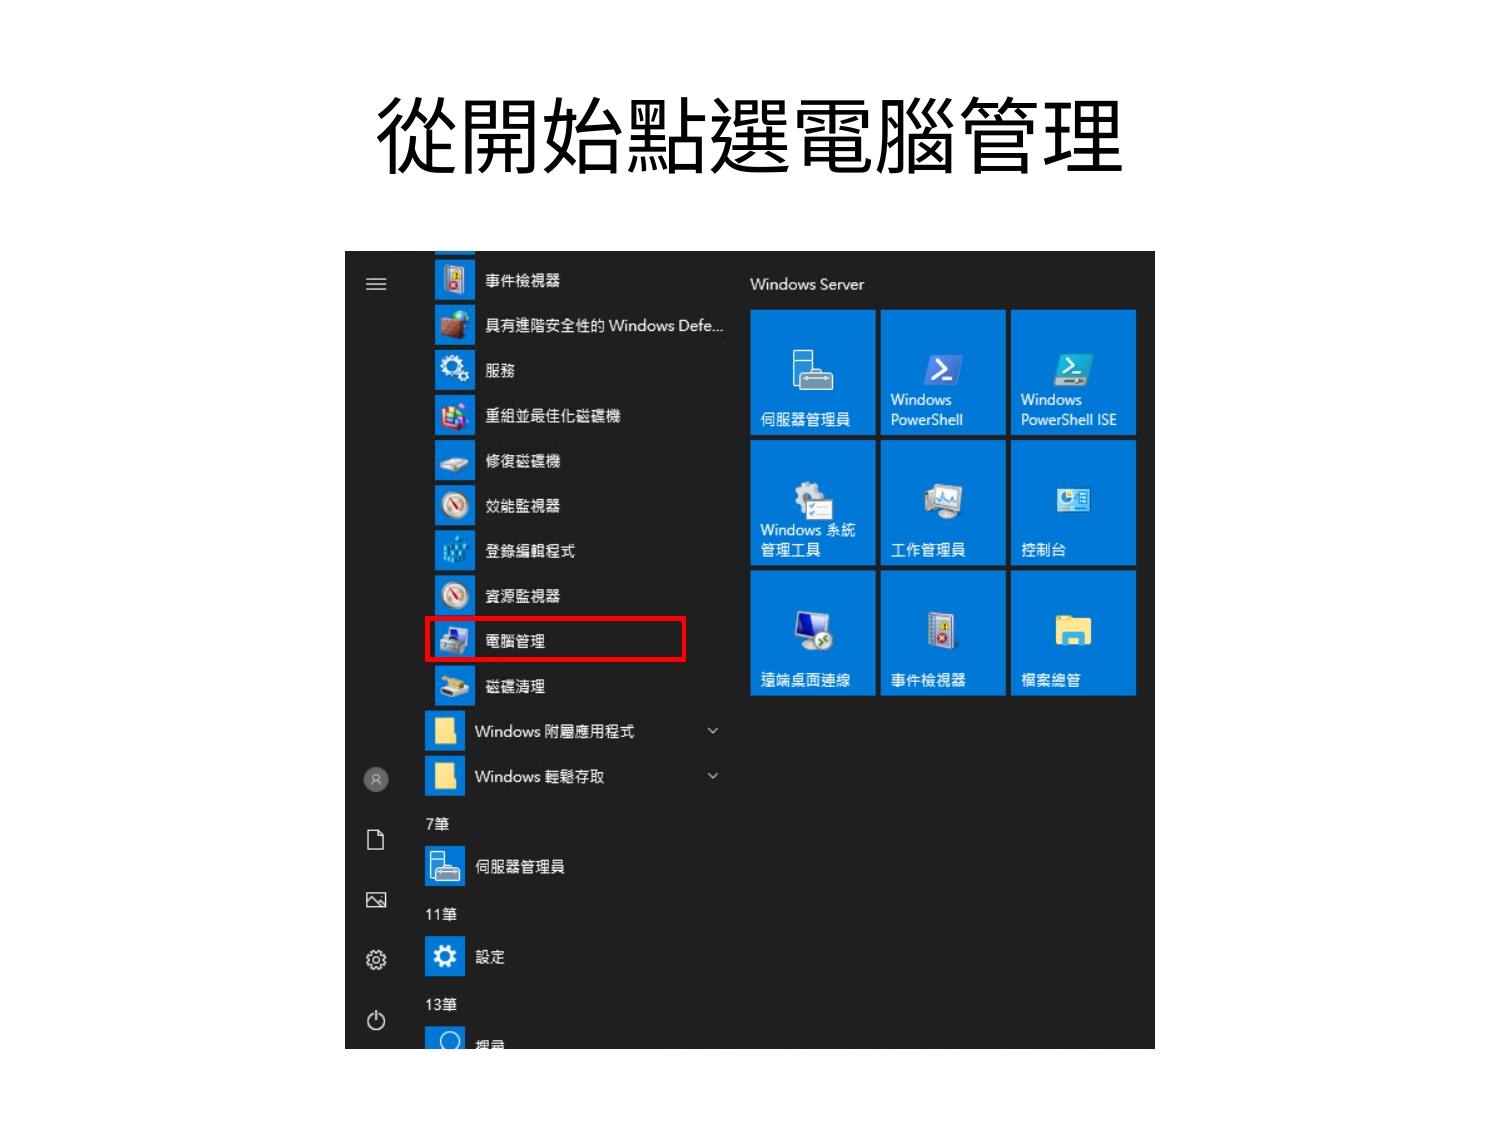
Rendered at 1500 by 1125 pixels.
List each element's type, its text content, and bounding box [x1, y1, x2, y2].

text_box 從開始點選電腦管理 [360, 76, 1140, 192]
picture [345, 251, 1155, 1049]
